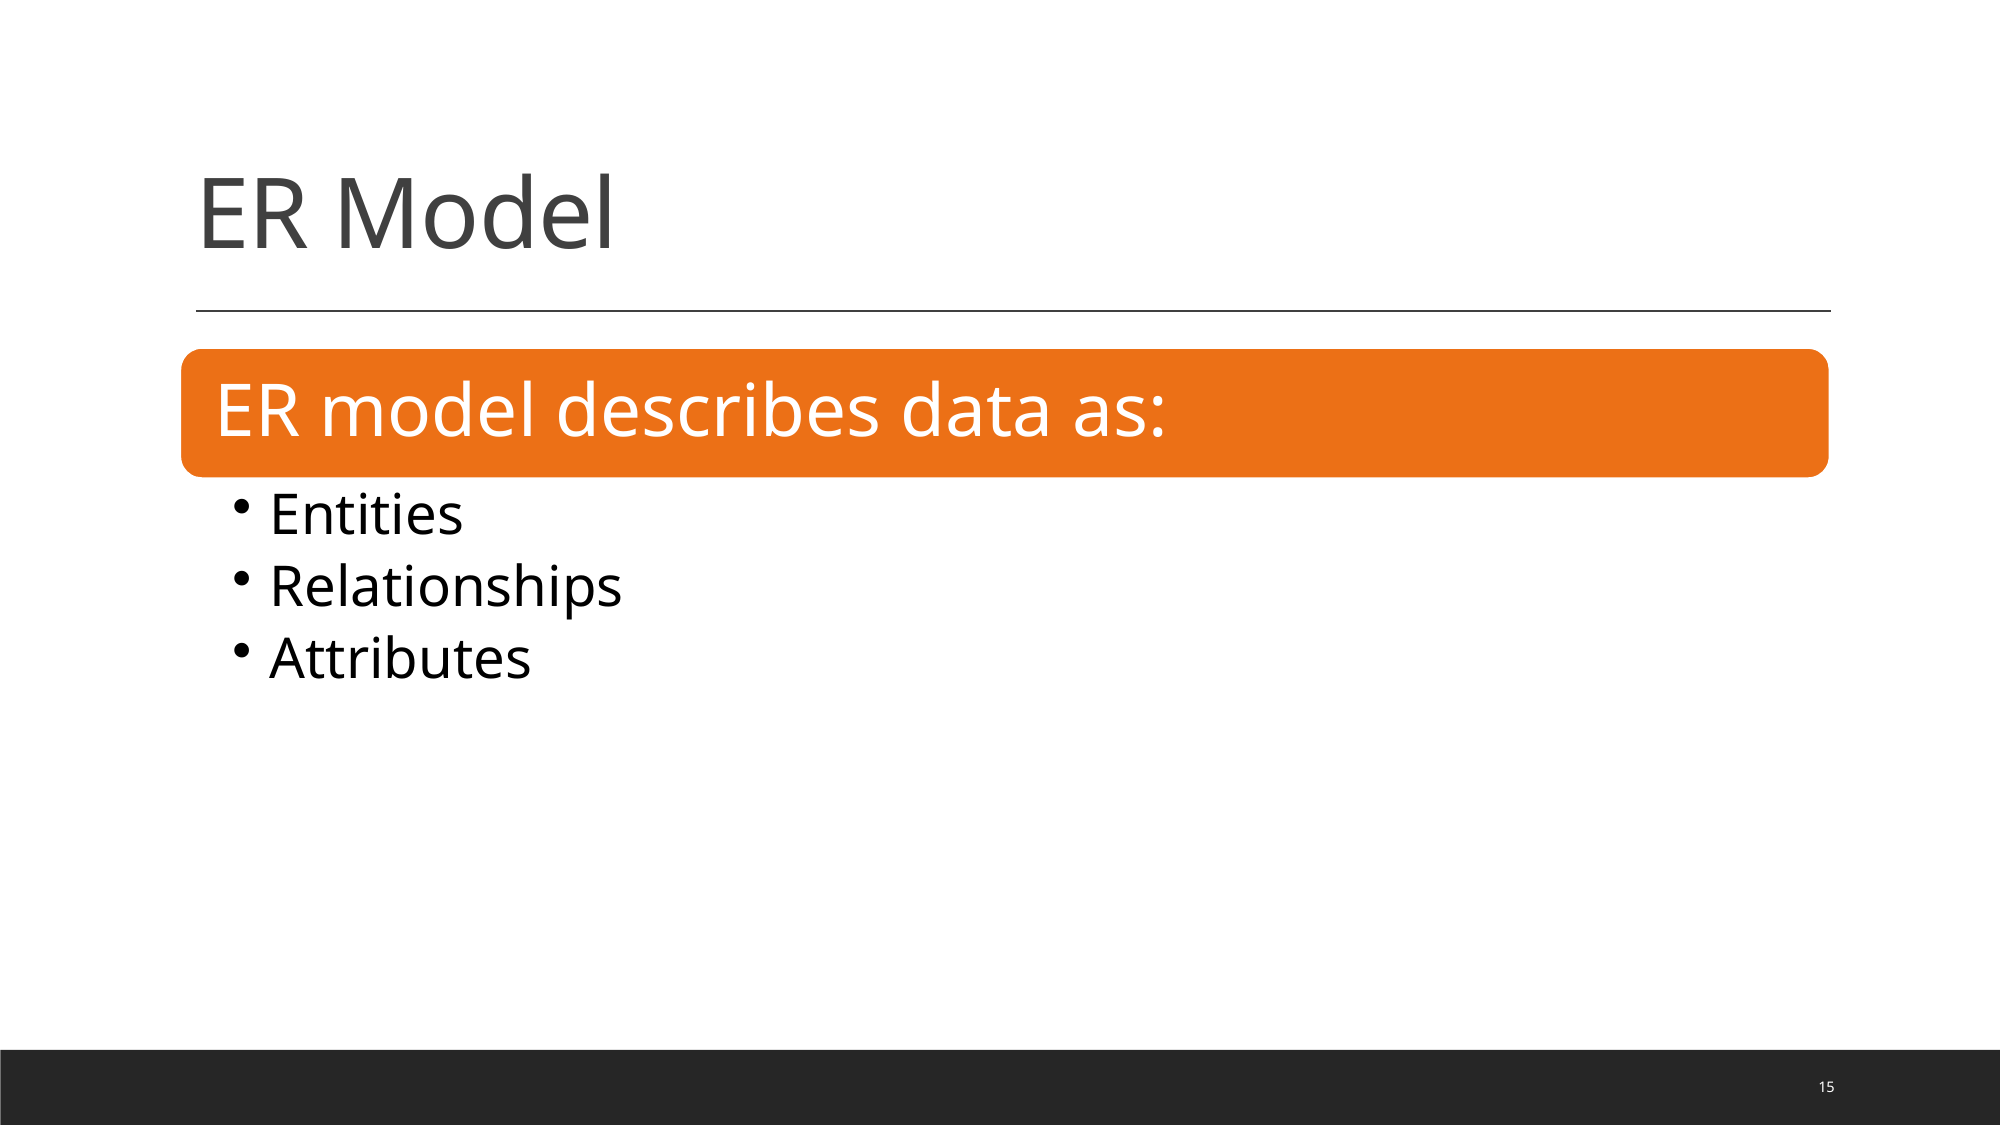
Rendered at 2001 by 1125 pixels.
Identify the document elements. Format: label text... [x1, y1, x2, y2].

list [179, 345, 1831, 695]
slide_number 15 [1803, 1057, 1932, 1118]
title ER Model [180, 47, 1830, 285]
